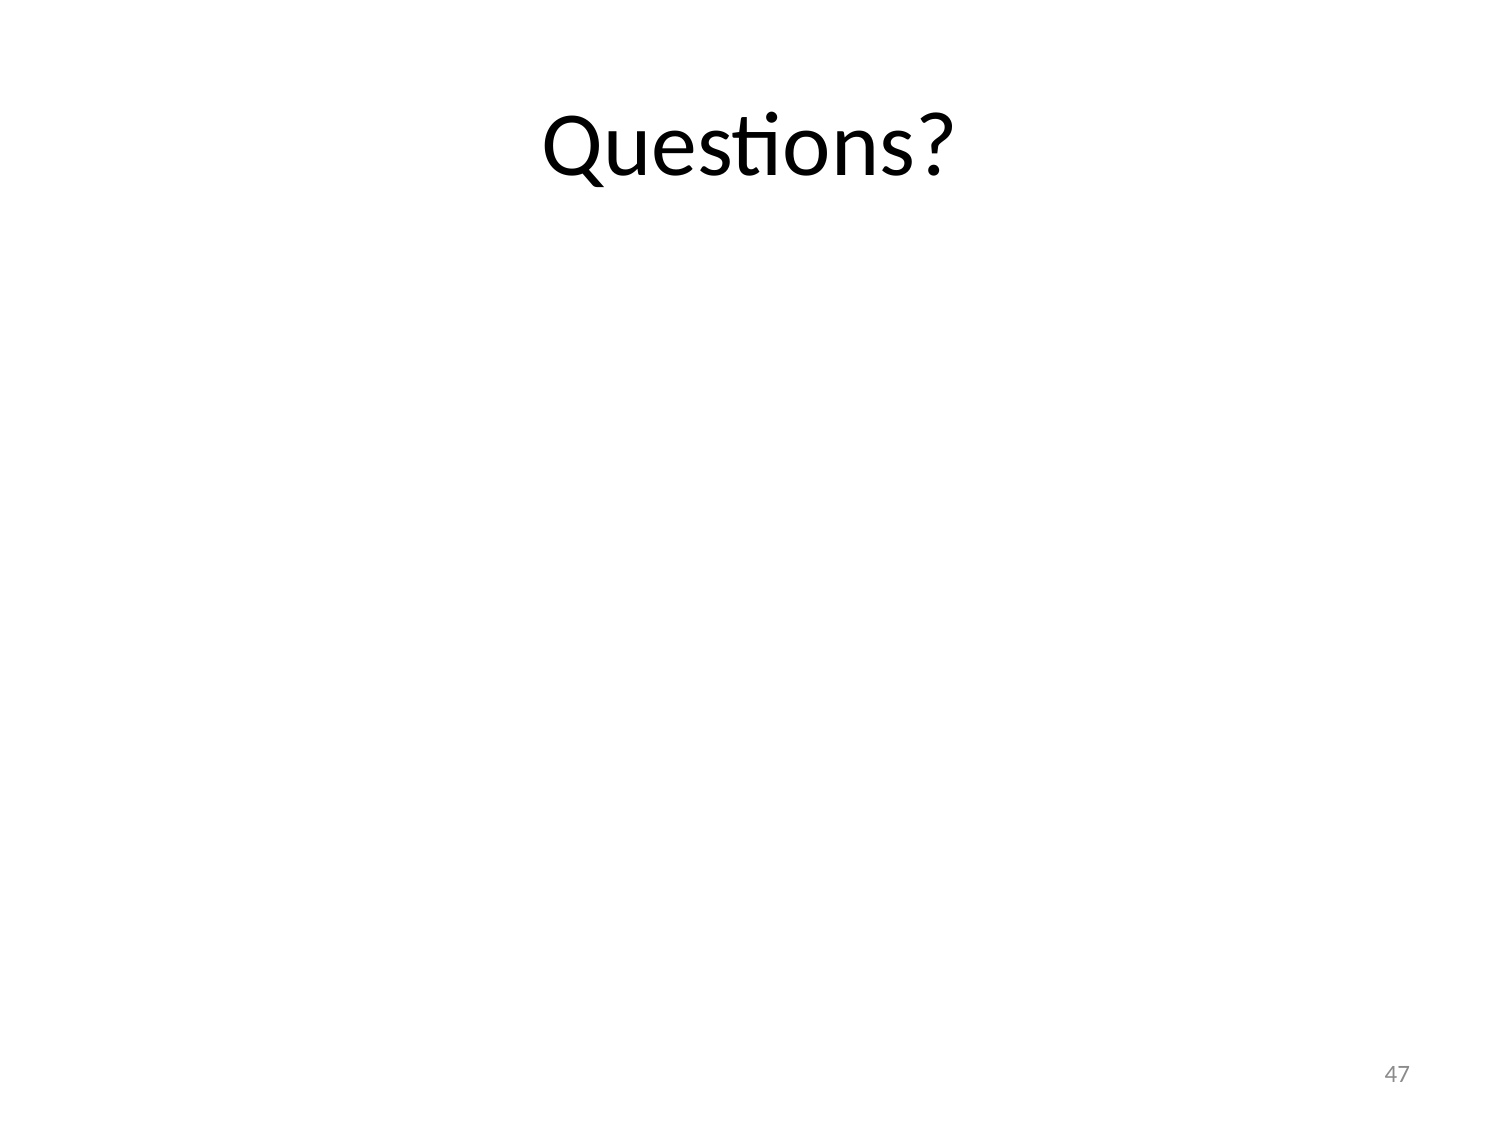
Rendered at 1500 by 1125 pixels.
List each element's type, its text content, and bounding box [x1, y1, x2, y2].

slide_number 47 [1074, 1042, 1425, 1103]
title Questions? [75, 45, 1425, 233]
